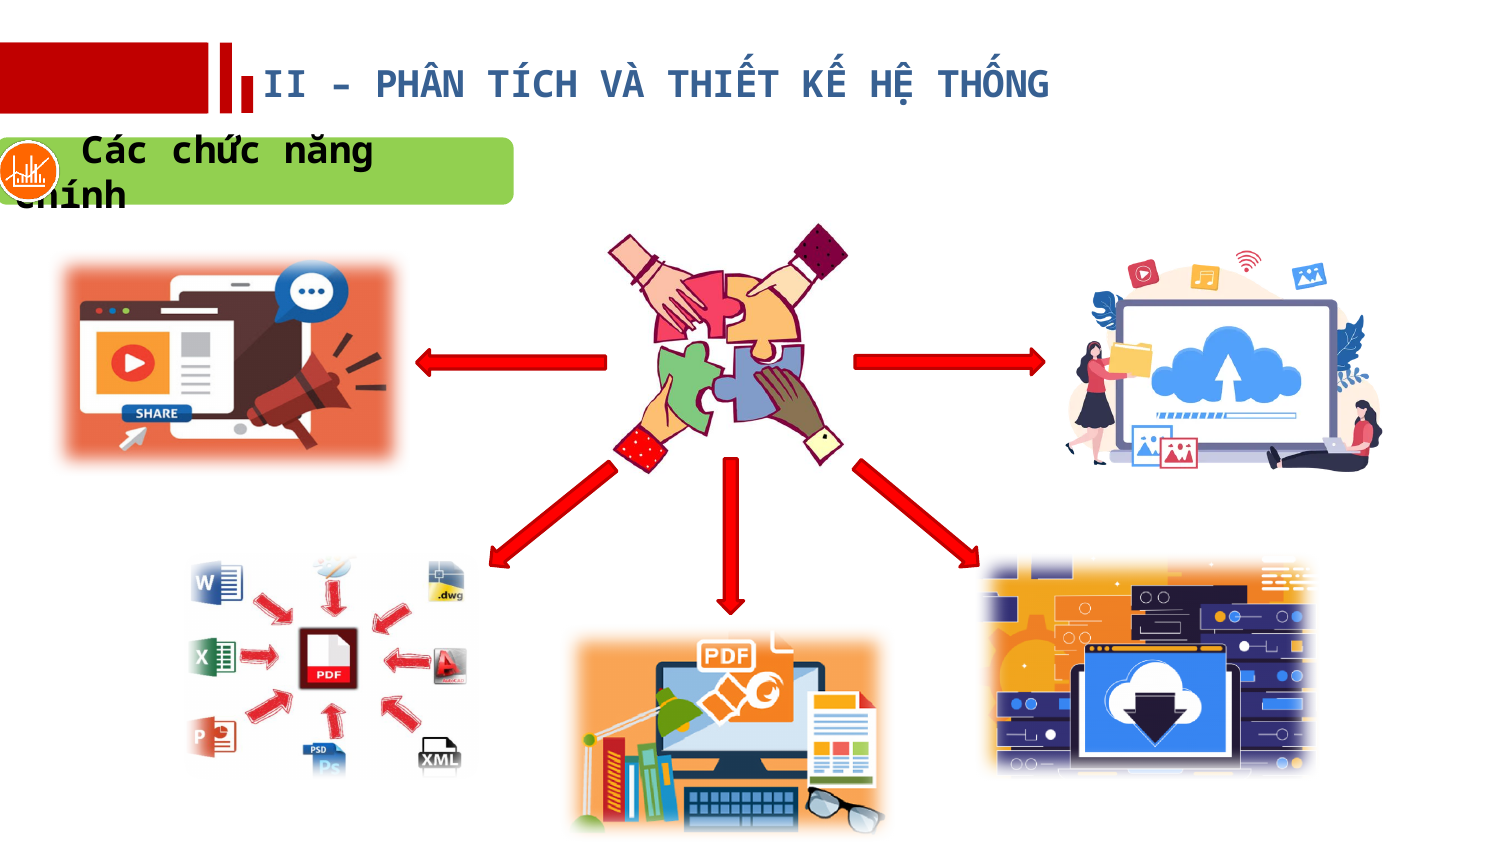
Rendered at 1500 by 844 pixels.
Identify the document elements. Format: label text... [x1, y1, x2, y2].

text_box [239, 74, 254, 115]
text_box [717, 485, 744, 614]
picture [182, 551, 481, 781]
picture [604, 220, 851, 477]
text_box II – PHÂN TÍCH VÀ THIẾT KẾ HỆ THỐNG [247, 52, 1065, 113]
picture [974, 551, 1321, 782]
picture [559, 623, 896, 844]
text_box [855, 348, 1039, 375]
picture [1044, 234, 1404, 488]
text_box [490, 468, 603, 568]
picture [0, 137, 62, 205]
text_box [218, 41, 234, 116]
text_box [416, 349, 599, 376]
text_box Các chức năng chính [60, 135, 516, 207]
text_box [854, 459, 977, 567]
text_box [0, 41, 209, 116]
picture [46, 248, 412, 477]
